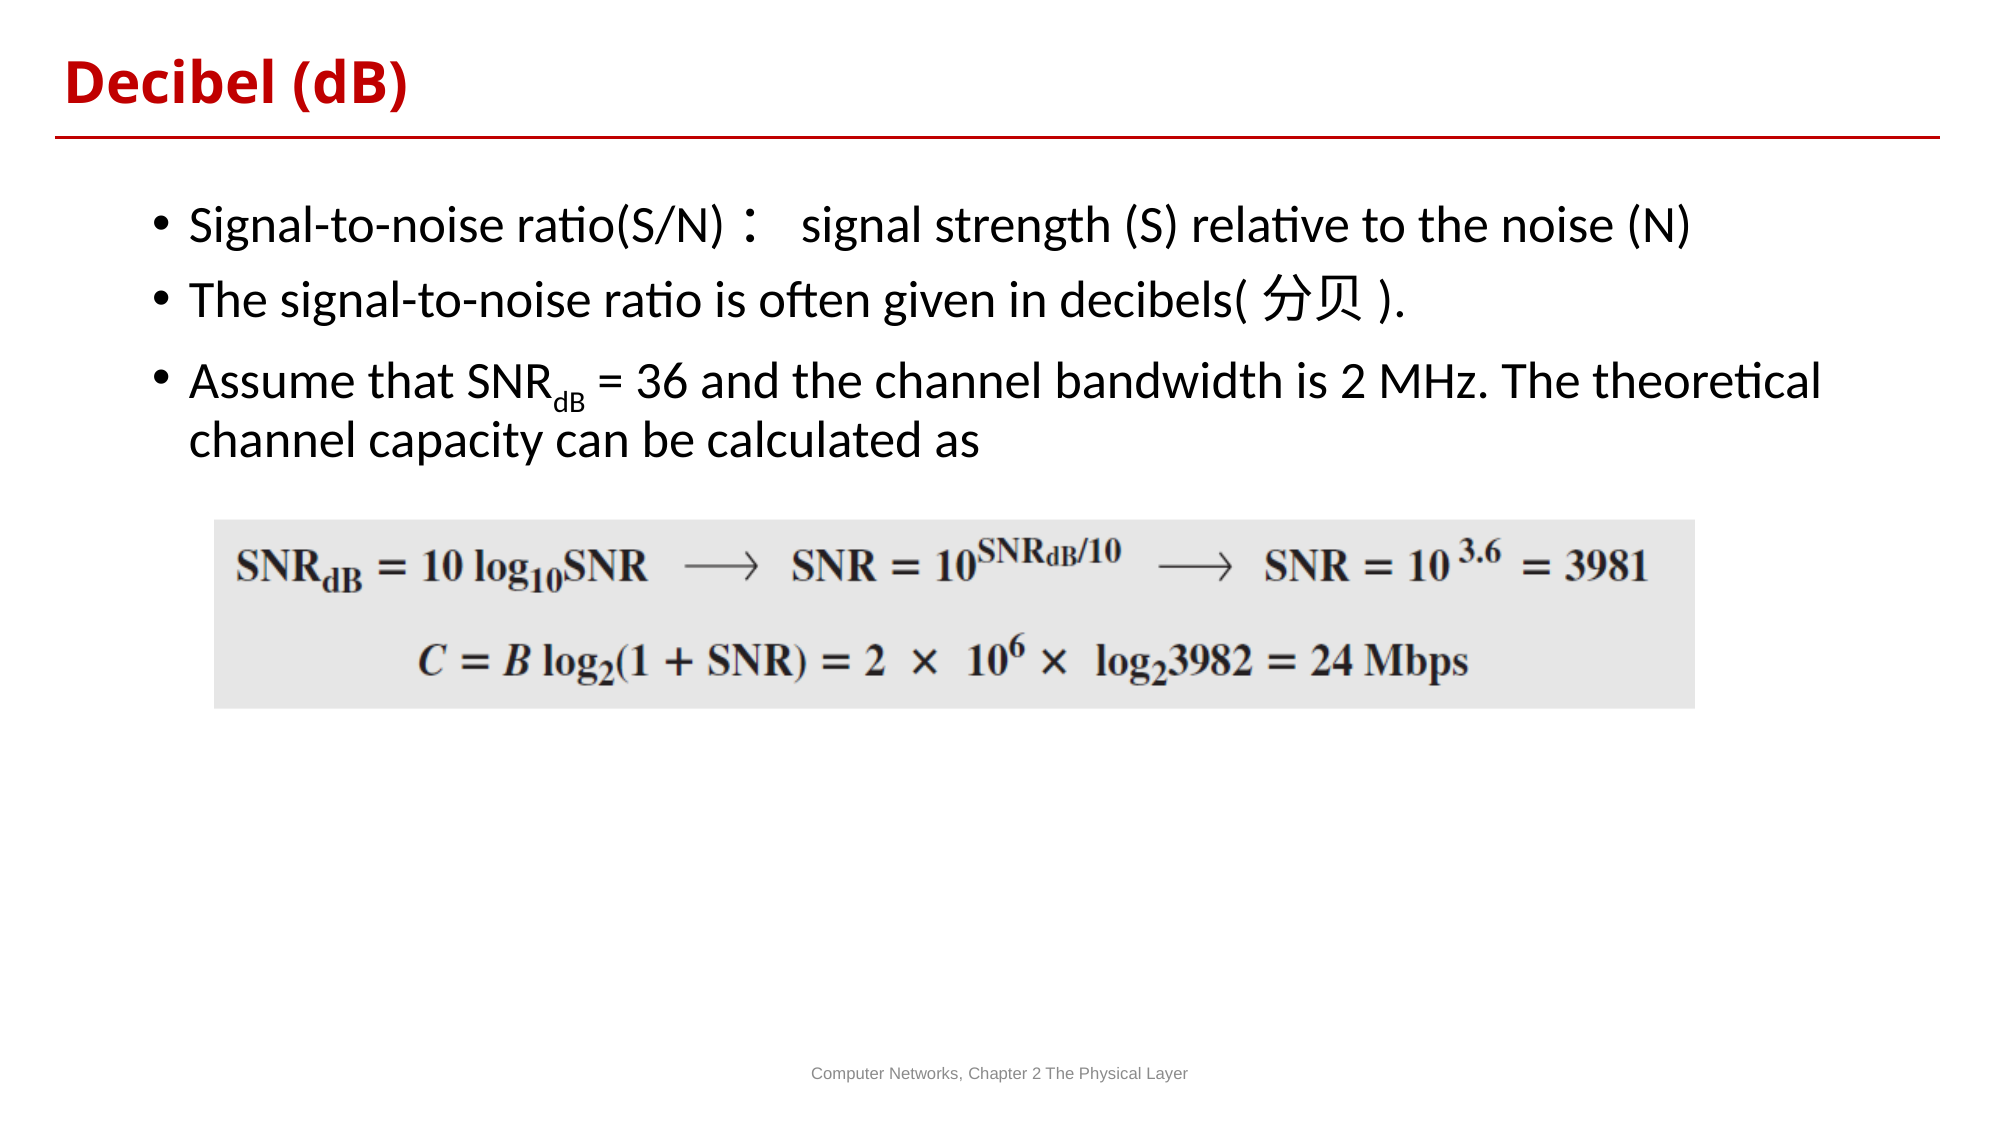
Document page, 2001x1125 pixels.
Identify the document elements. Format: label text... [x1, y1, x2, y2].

list Signal-to-noise ratio(S/N)：signal strength (S) relative to the noise (N) The signal-to-noise ratio is often given in decibels(分贝). Assume that SNRdB = 36 and the channel bandwidth is 2 MHz. The theoretical channel capacity can be calculated as [137, 189, 1863, 479]
picture [214, 515, 1695, 714]
text_box Decibel (dB) [48, 46, 1883, 125]
footer Computer Networks, Chapter 2 The Physical Layer [662, 1042, 1338, 1103]
